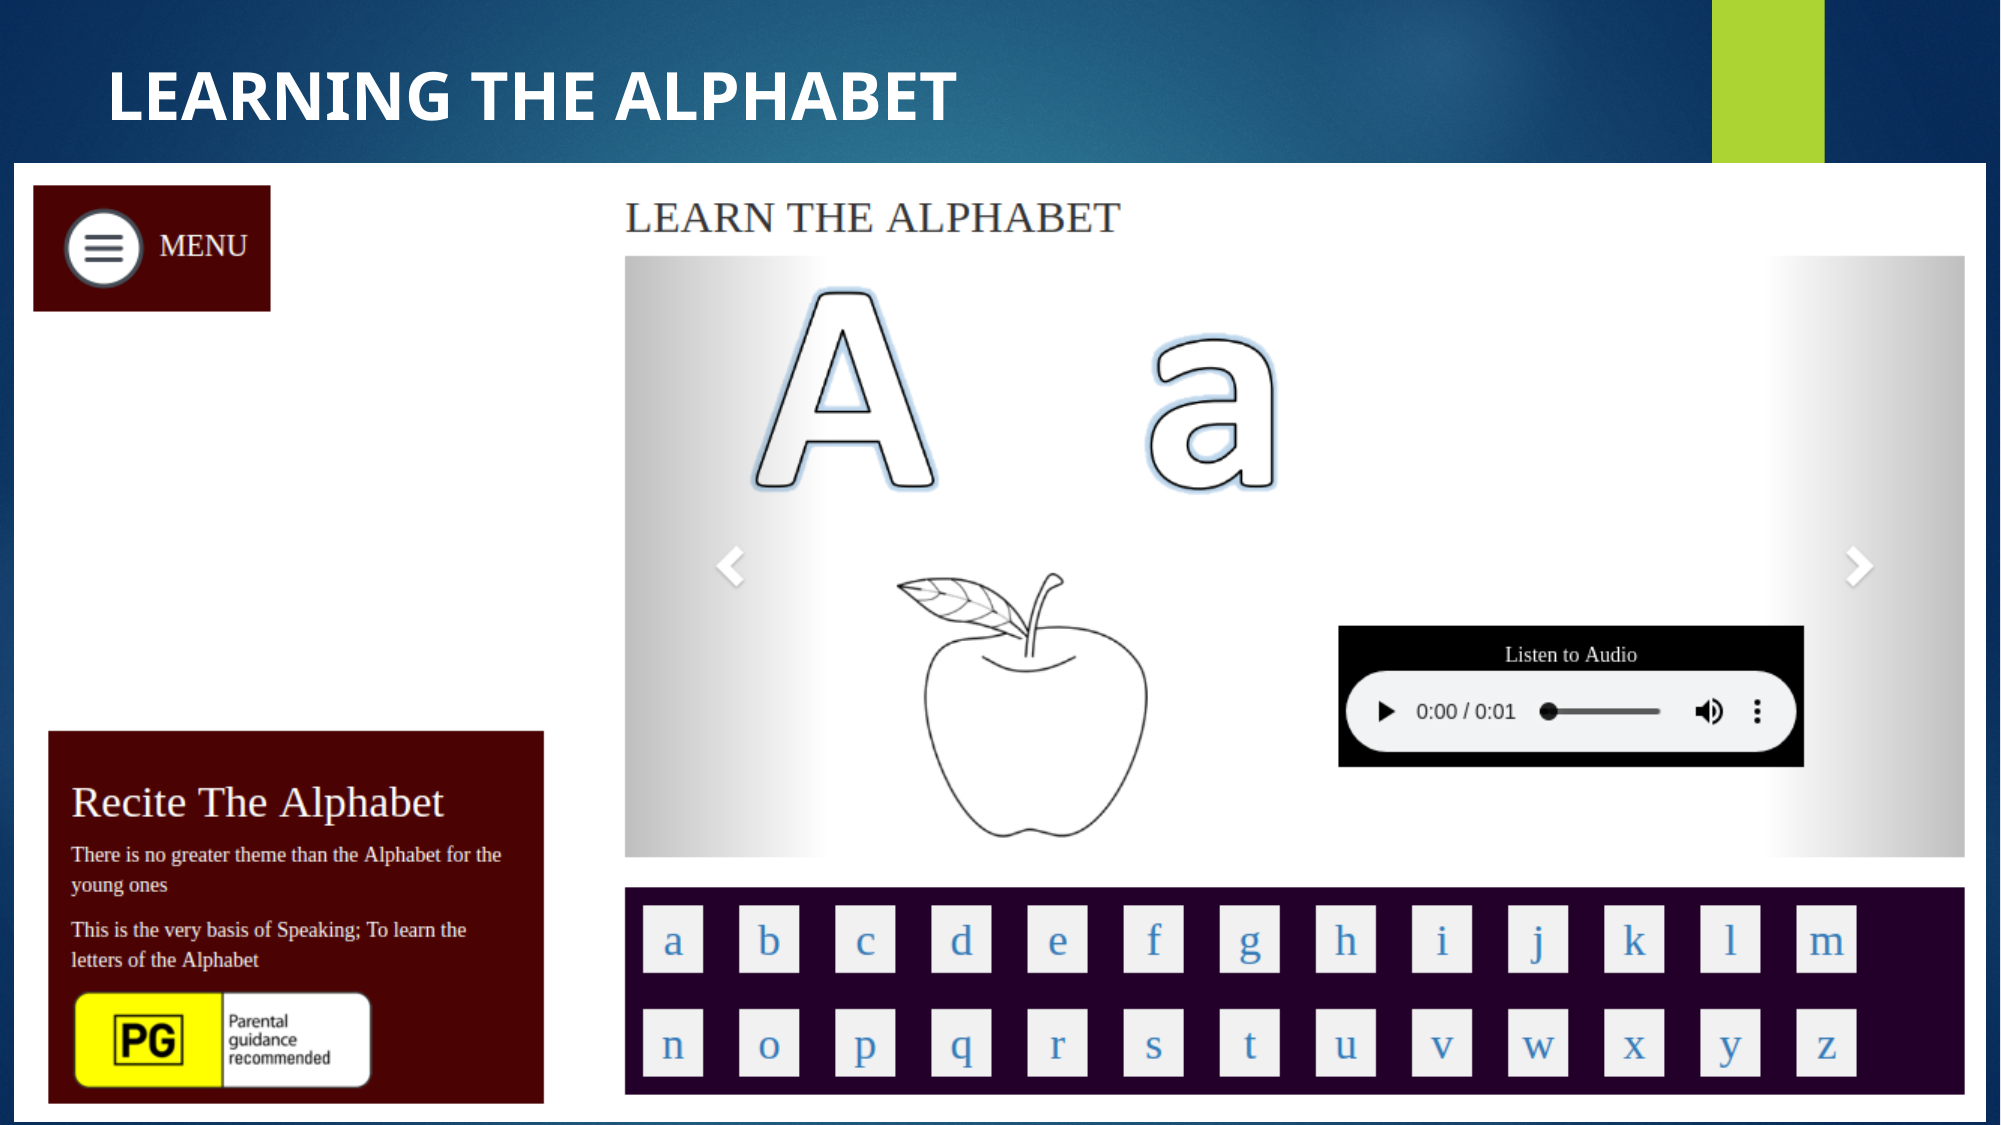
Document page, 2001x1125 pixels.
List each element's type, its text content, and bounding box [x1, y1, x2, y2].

text_box LEARNING THE ALPHABET [106, 32, 1649, 154]
picture [0, 0, 2001, 1125]
